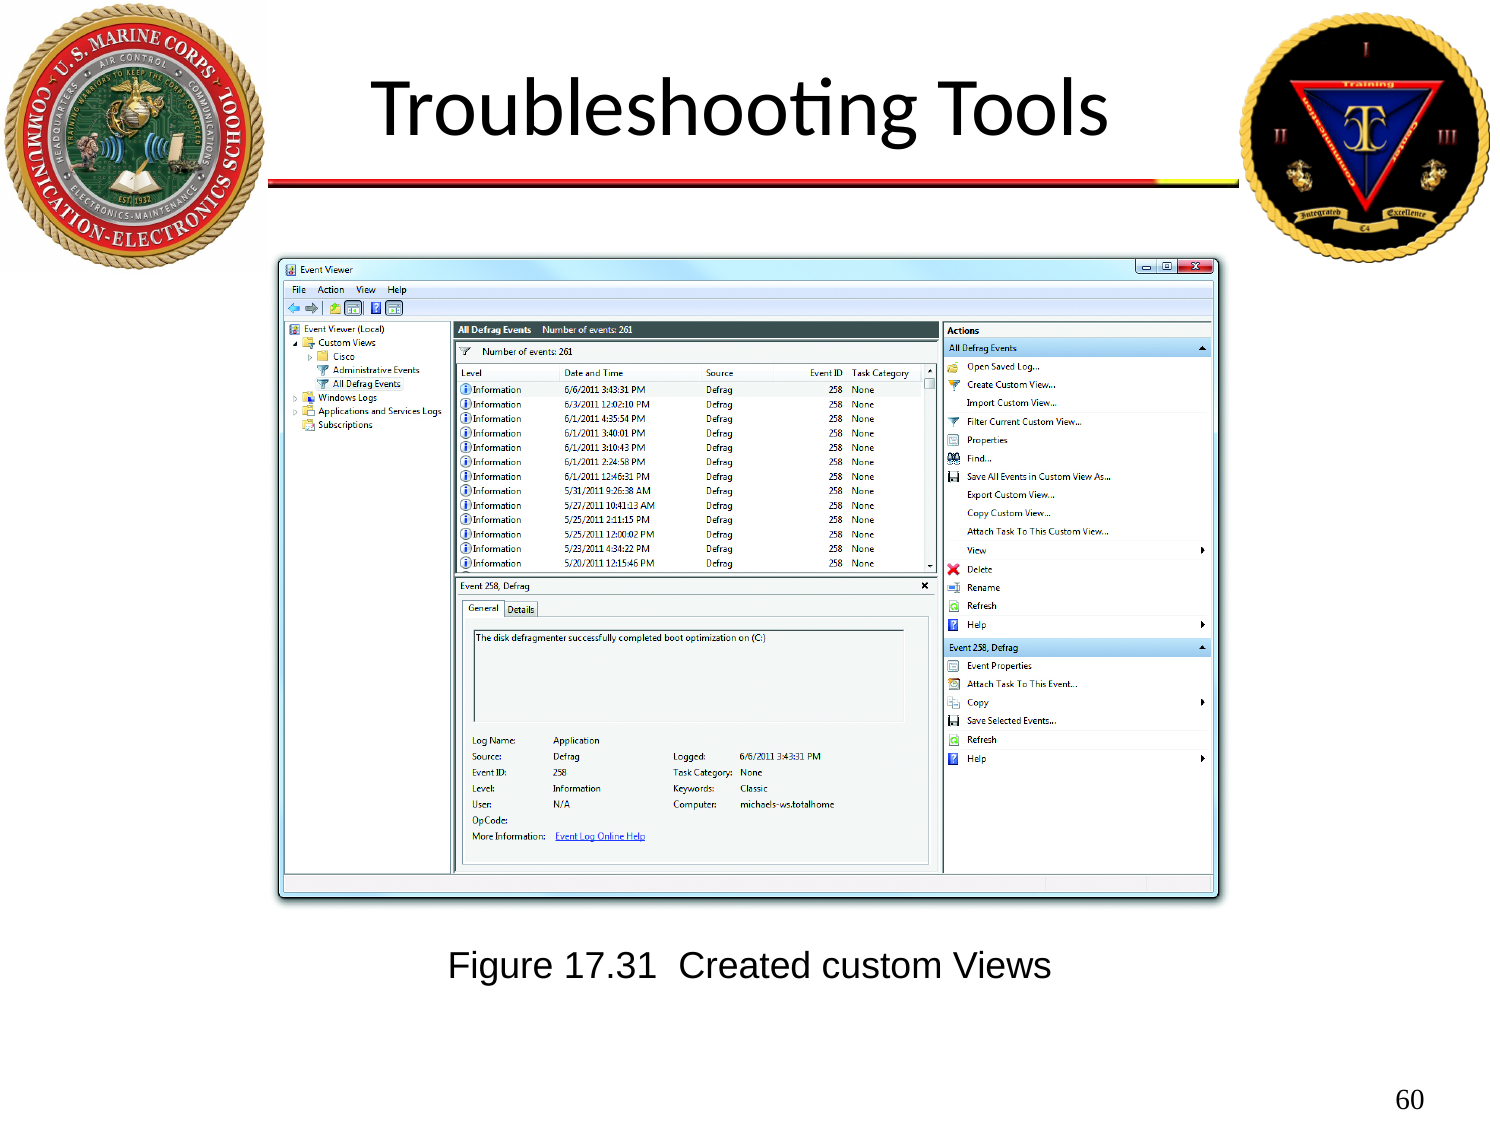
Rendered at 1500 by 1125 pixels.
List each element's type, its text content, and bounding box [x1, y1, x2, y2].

picture [1239, 12, 1490, 263]
picture [0, 0, 1232, 912]
title Troubleshooting Tools [75, 45, 1425, 233]
text_box Figure 17.31 Created custom Views [432, 937, 1068, 994]
